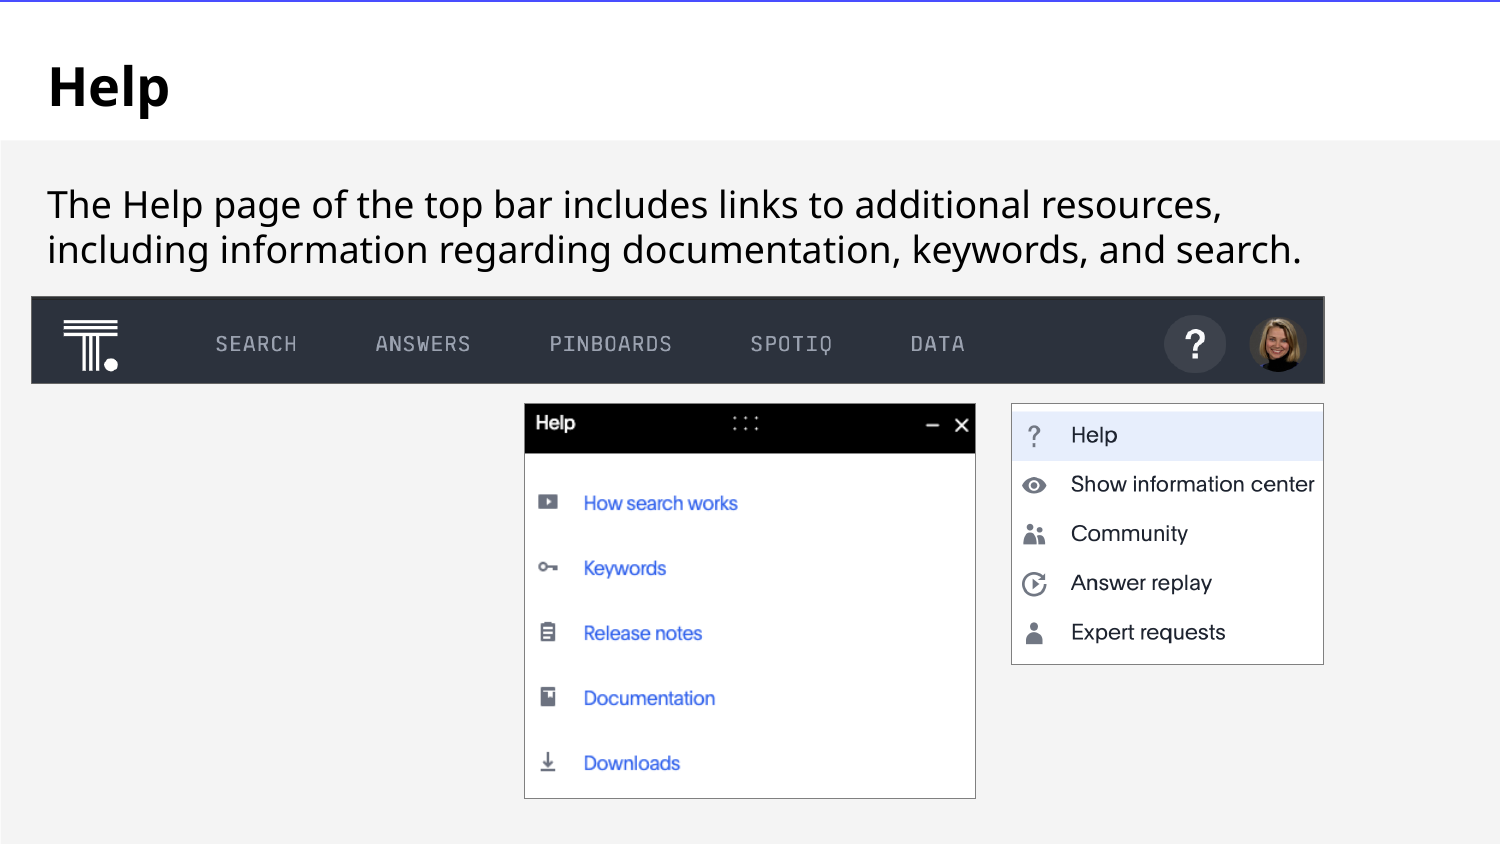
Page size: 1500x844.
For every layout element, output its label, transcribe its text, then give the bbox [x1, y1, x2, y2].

picture [31, 296, 1324, 383]
text_box The Help page of the top bar includes links to additional resources, including information regarding documentation, keywords, and search. [32, 173, 1387, 329]
title Help [32, 45, 1425, 124]
picture [524, 403, 976, 799]
picture [1011, 403, 1324, 665]
